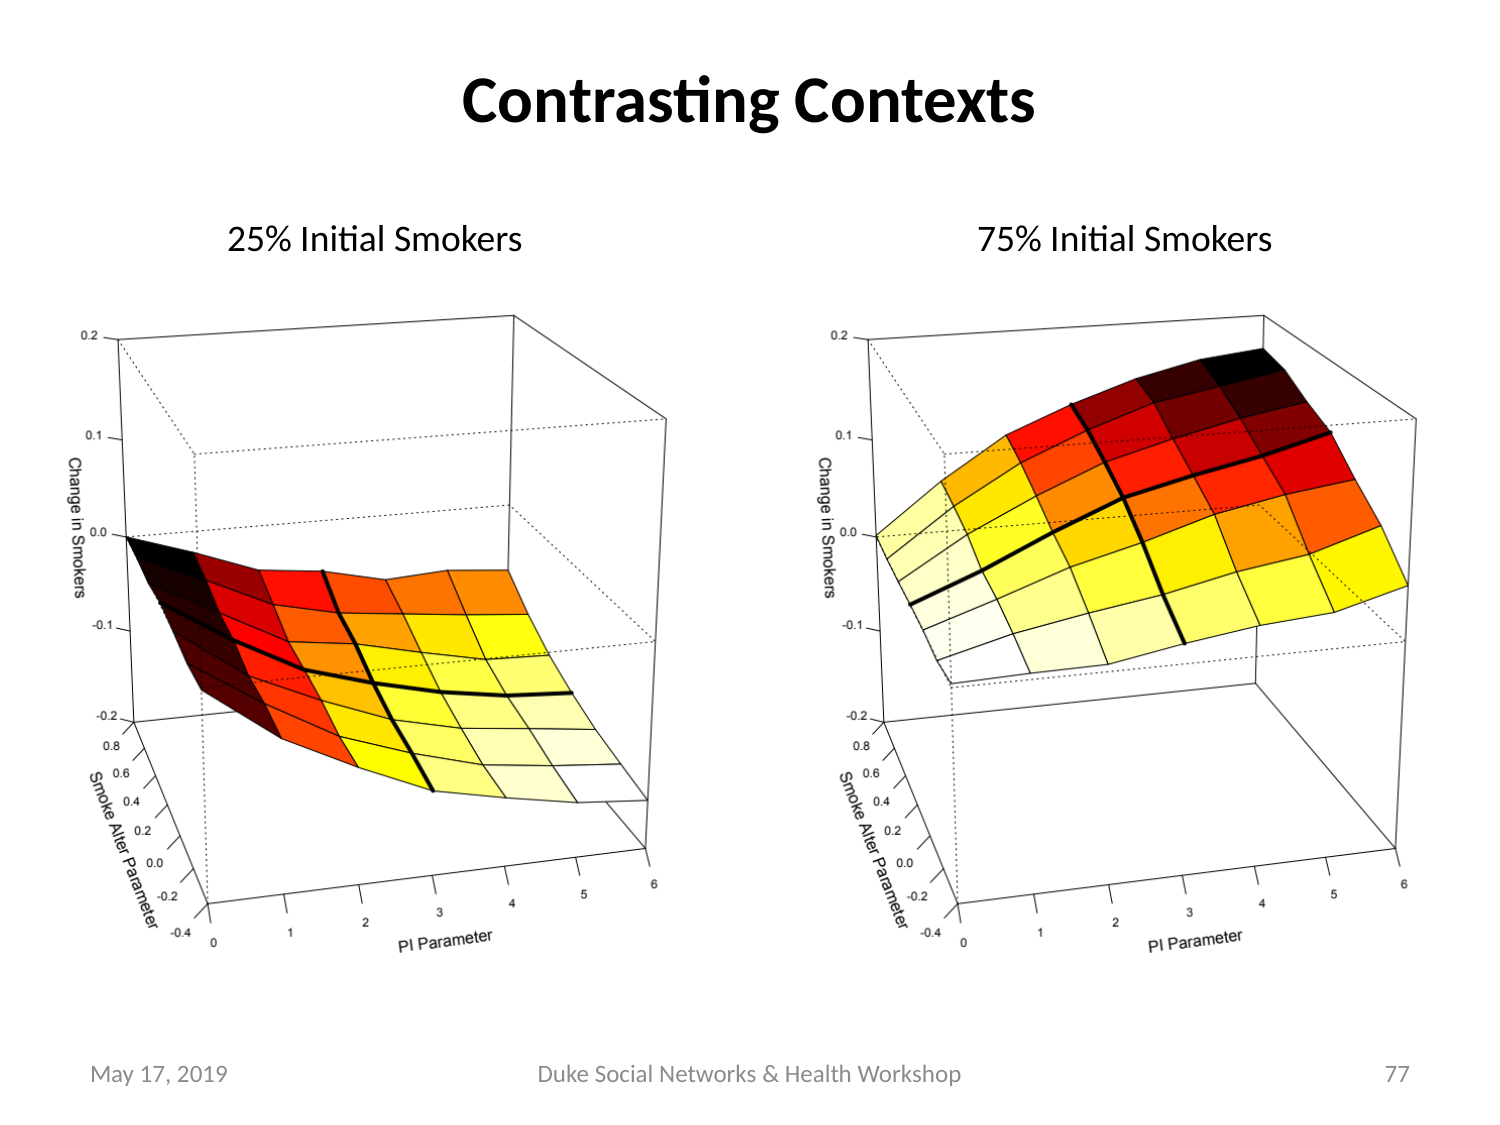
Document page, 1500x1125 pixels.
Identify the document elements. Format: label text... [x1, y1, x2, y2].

slide_number 77 [1074, 1042, 1425, 1103]
table_header 25% Initial Smokers [0, 216, 750, 276]
picture [774, 290, 1451, 966]
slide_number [75, 1042, 425, 1103]
table_header 75% Initial Smokers [750, 216, 1500, 276]
picture [24, 290, 701, 966]
title Contrasting Contexts [75, 12, 1425, 200]
footer Duke Social Networks & Health Workshop [512, 1042, 988, 1103]
